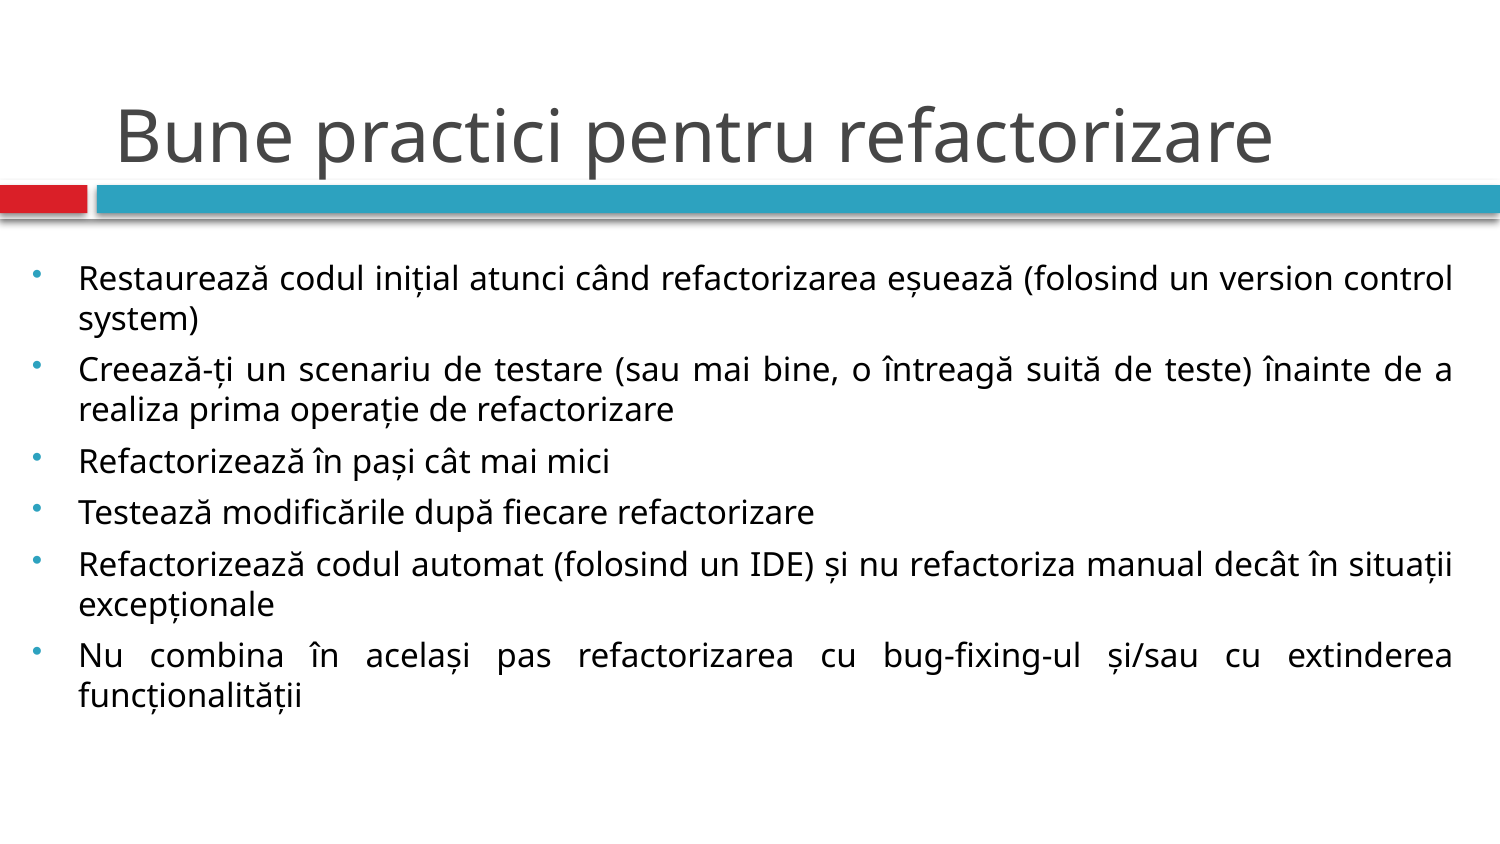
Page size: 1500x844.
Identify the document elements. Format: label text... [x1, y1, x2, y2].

list Restaurează codul inițial atunci când refactorizarea eșuează (folosind un version control system) Creează-ți un scenariu de testare (sau mai bine, o întreagă suită de teste) înainte de a realiza prima operație de refactorizare Refactorizează în pași cât mai mici Testează modificările după fiecare refactorizare Refactorizează codul automat (folosind un IDE) și nu refactoriza manual decât în situații excepționale Nu combina în același pas refactorizarea cu bug-fixing-ul și/sau cu extinderea funcționalității [18, 218, 1471, 822]
title Bune practici pentru refactorizare [99, 19, 1438, 185]
